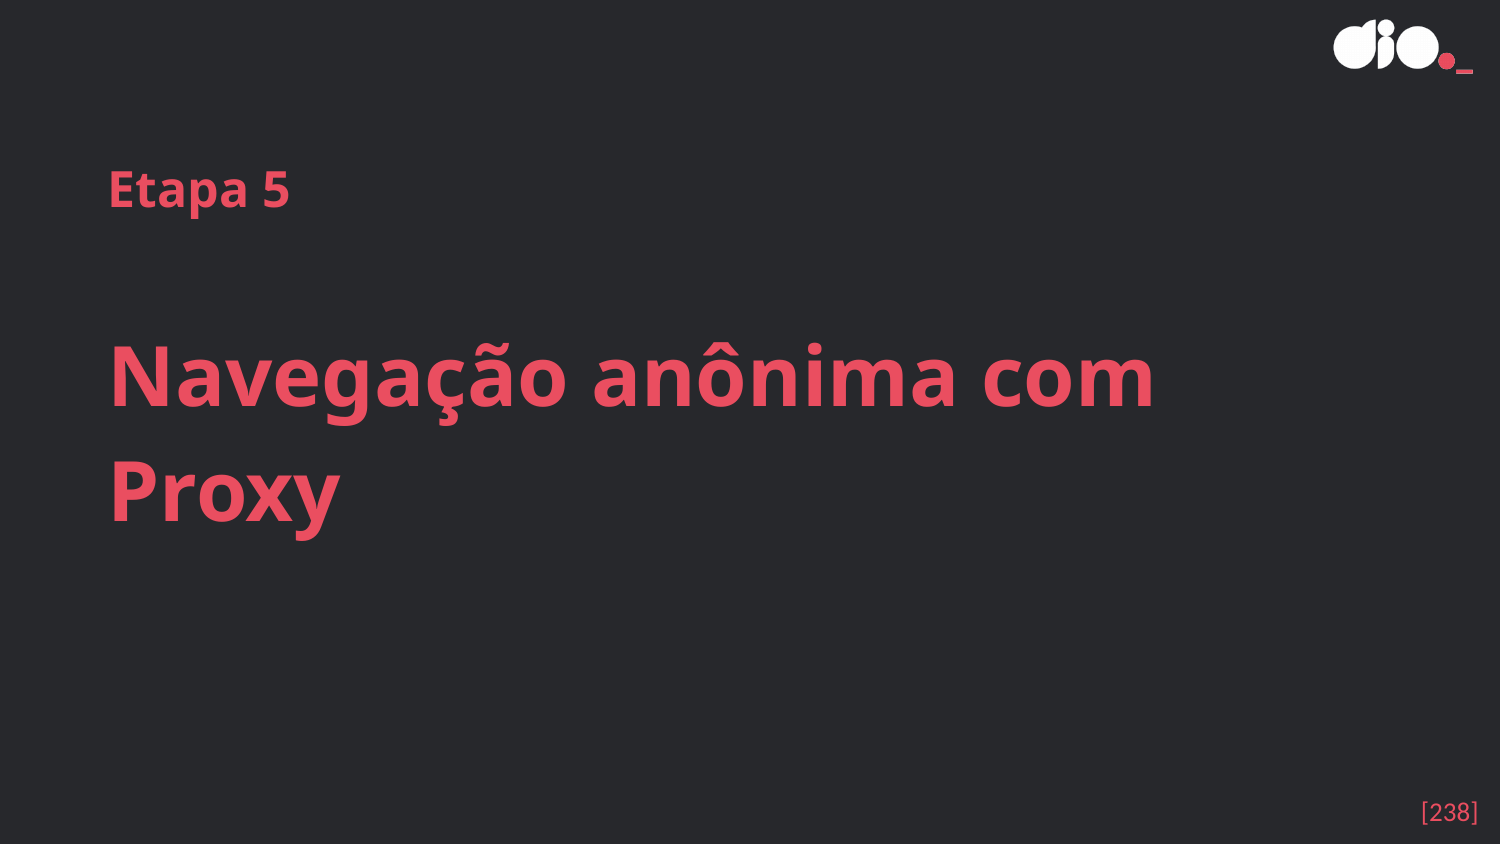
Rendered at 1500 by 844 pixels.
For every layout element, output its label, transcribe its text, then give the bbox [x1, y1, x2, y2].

slide_number [238] [1403, 779, 1494, 844]
picture [1332, 19, 1474, 75]
text_box Navegação anônima com Proxy [92, 292, 1309, 558]
text_box Etapa 5 [92, 142, 1309, 223]
